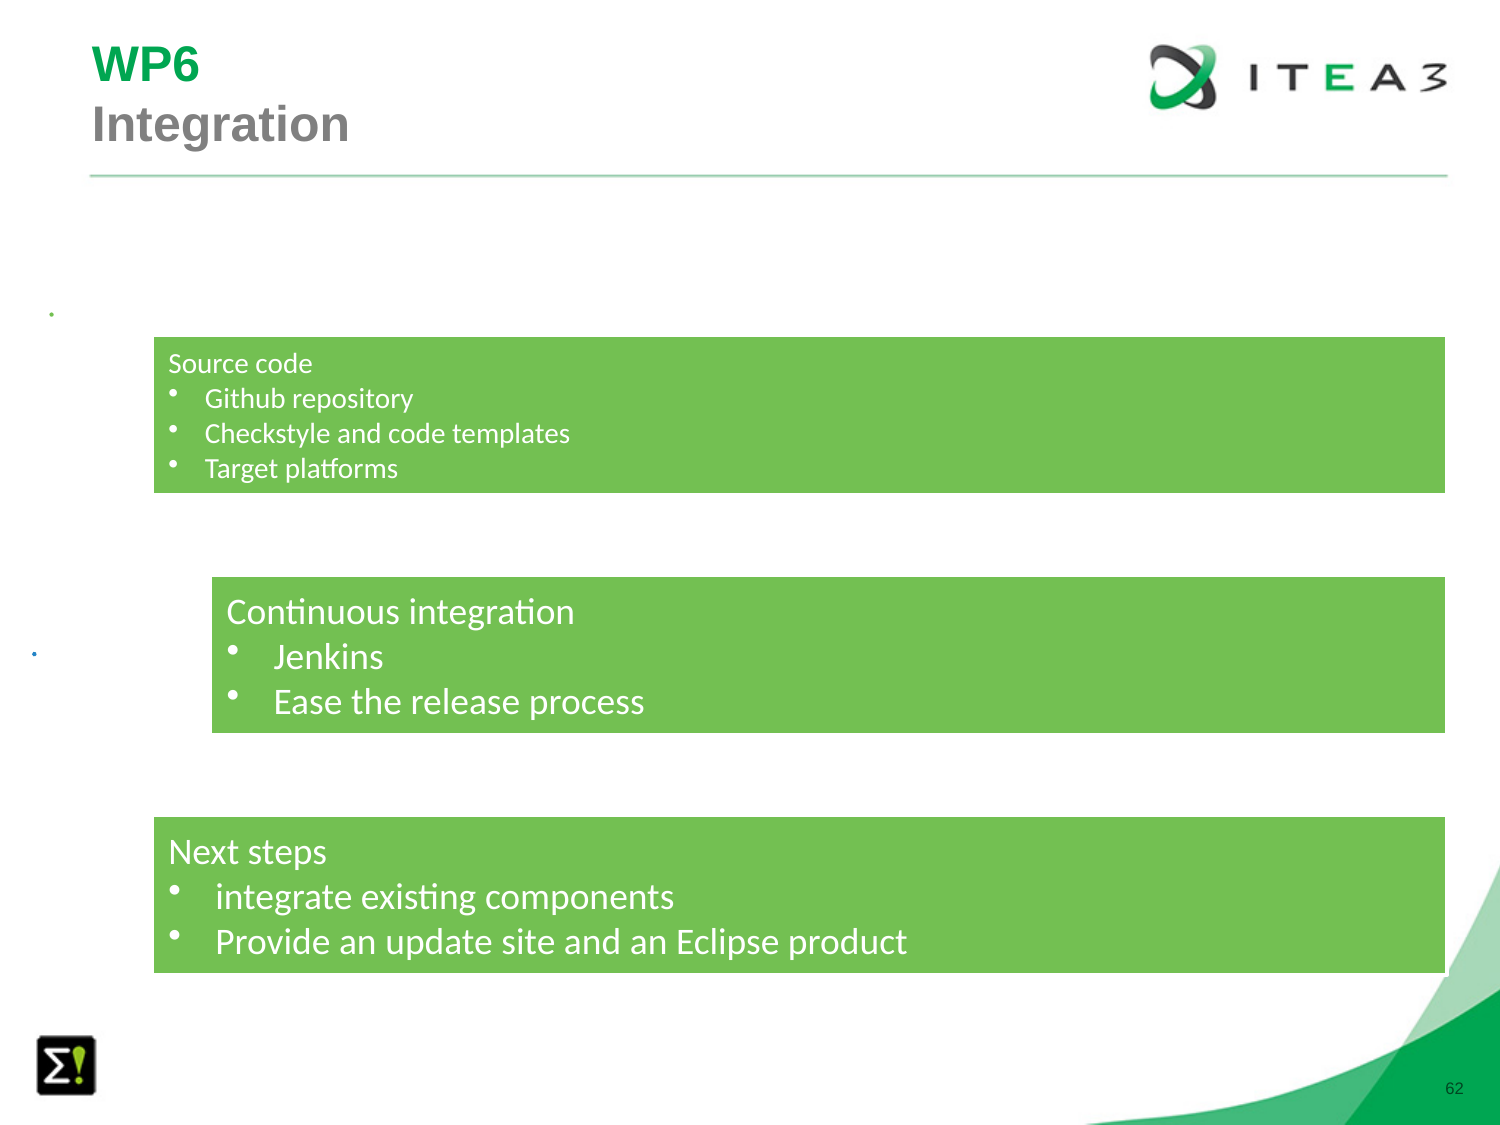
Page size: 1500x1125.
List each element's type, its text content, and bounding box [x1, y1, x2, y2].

picture [0, 0, 1500, 1125]
title WP6 Integration [76, 23, 1099, 160]
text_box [29, 184, 1448, 986]
